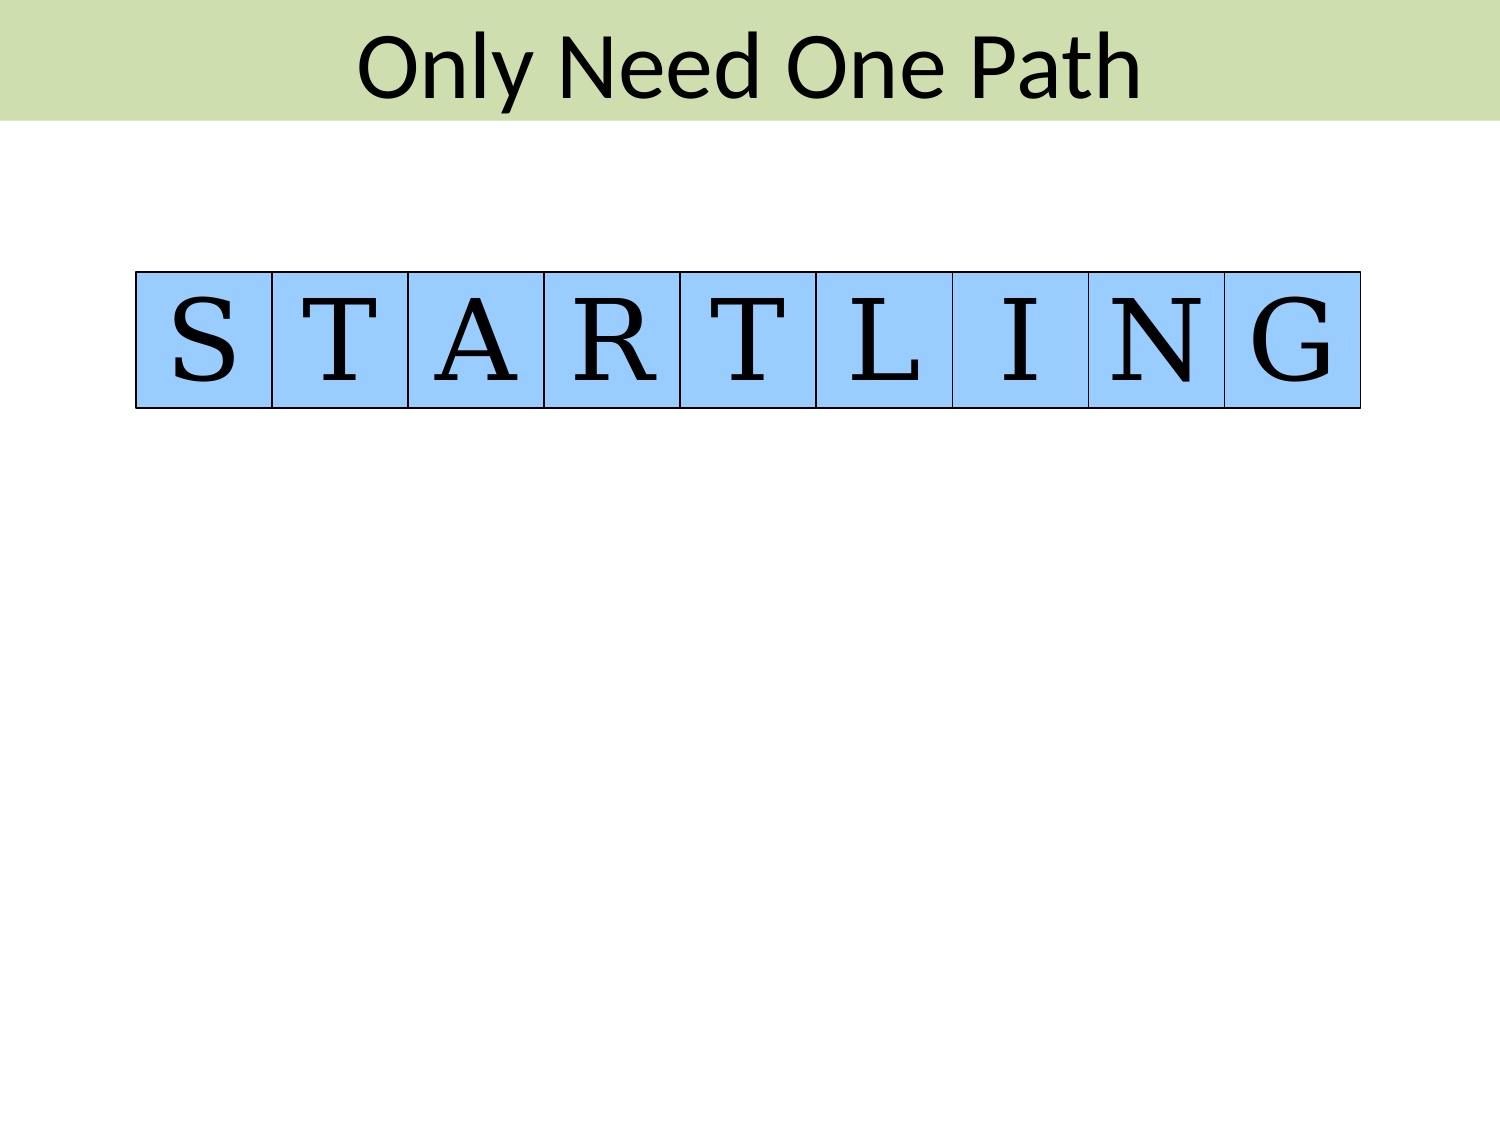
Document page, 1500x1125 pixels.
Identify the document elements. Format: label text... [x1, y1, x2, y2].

text_box I [952, 272, 1088, 409]
text_box Only Need One Path [0, 0, 1500, 121]
text_box L [816, 272, 952, 409]
text_box A [408, 272, 544, 409]
text_box R [544, 272, 680, 409]
text_box T [272, 272, 408, 409]
text_box G [1224, 272, 1361, 409]
text_box N [1088, 272, 1224, 409]
text_box S [136, 272, 272, 409]
text_box T [680, 272, 816, 409]
